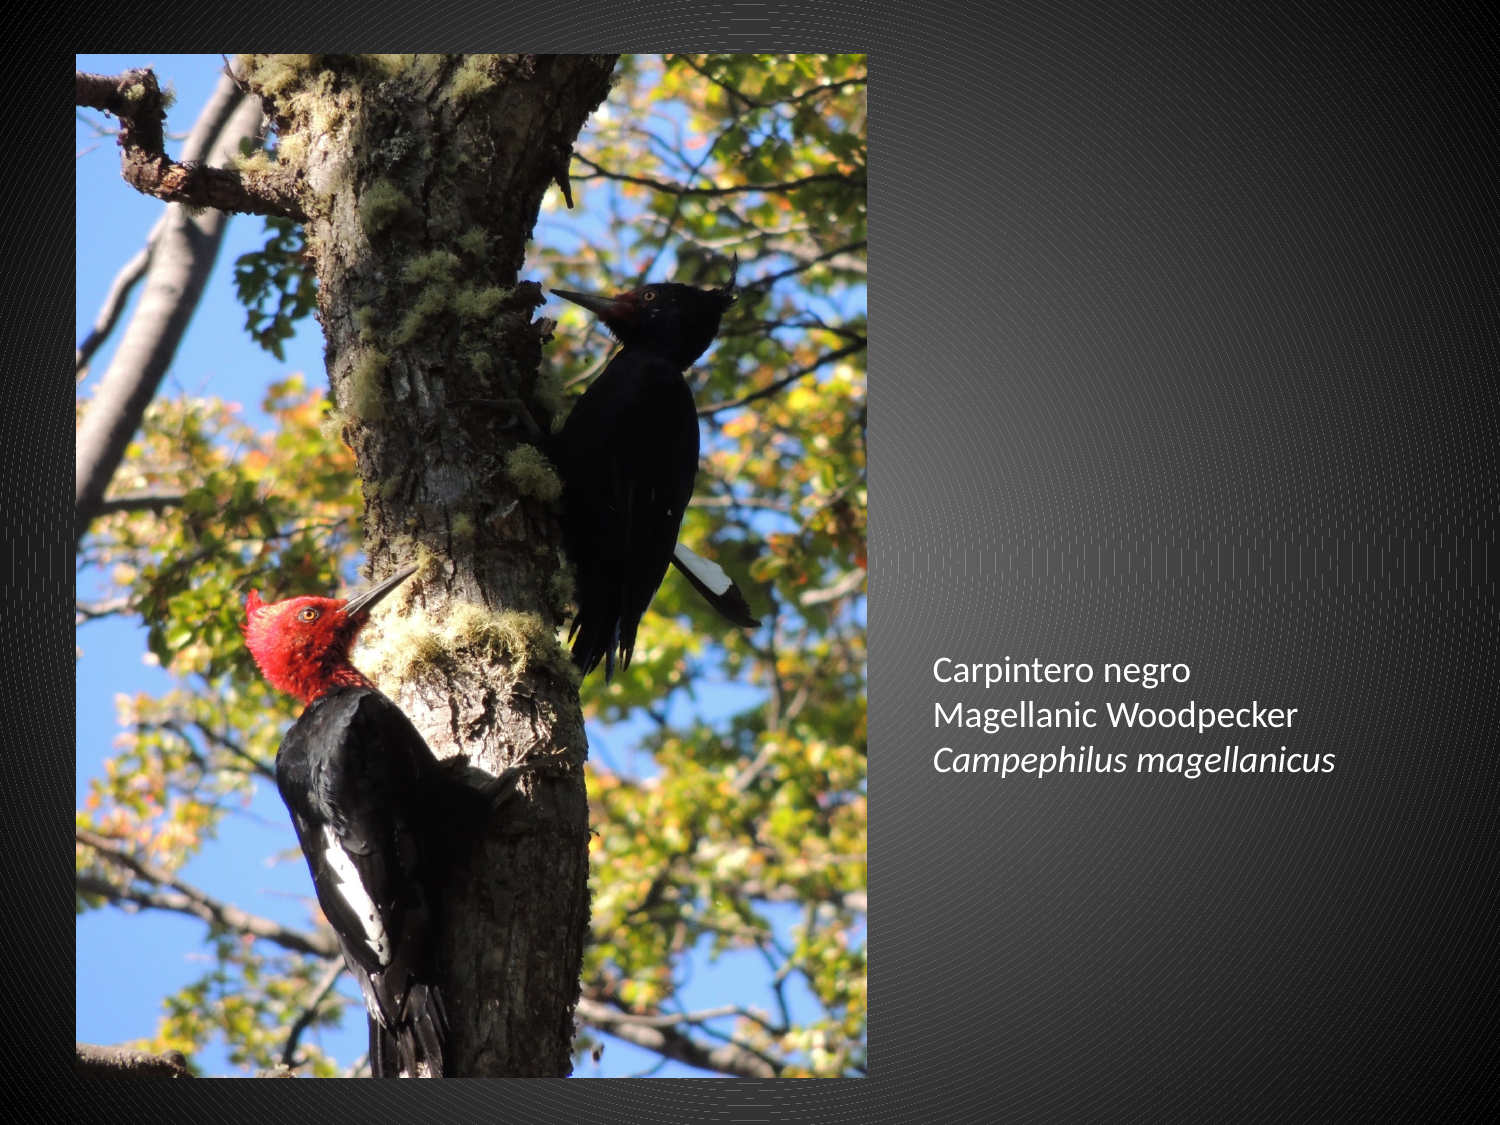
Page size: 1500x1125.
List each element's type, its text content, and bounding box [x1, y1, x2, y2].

text_box Carpintero negro Magellanic Woodpecker Campephilus magellanicus [917, 637, 1351, 788]
picture [76, 54, 867, 1078]
